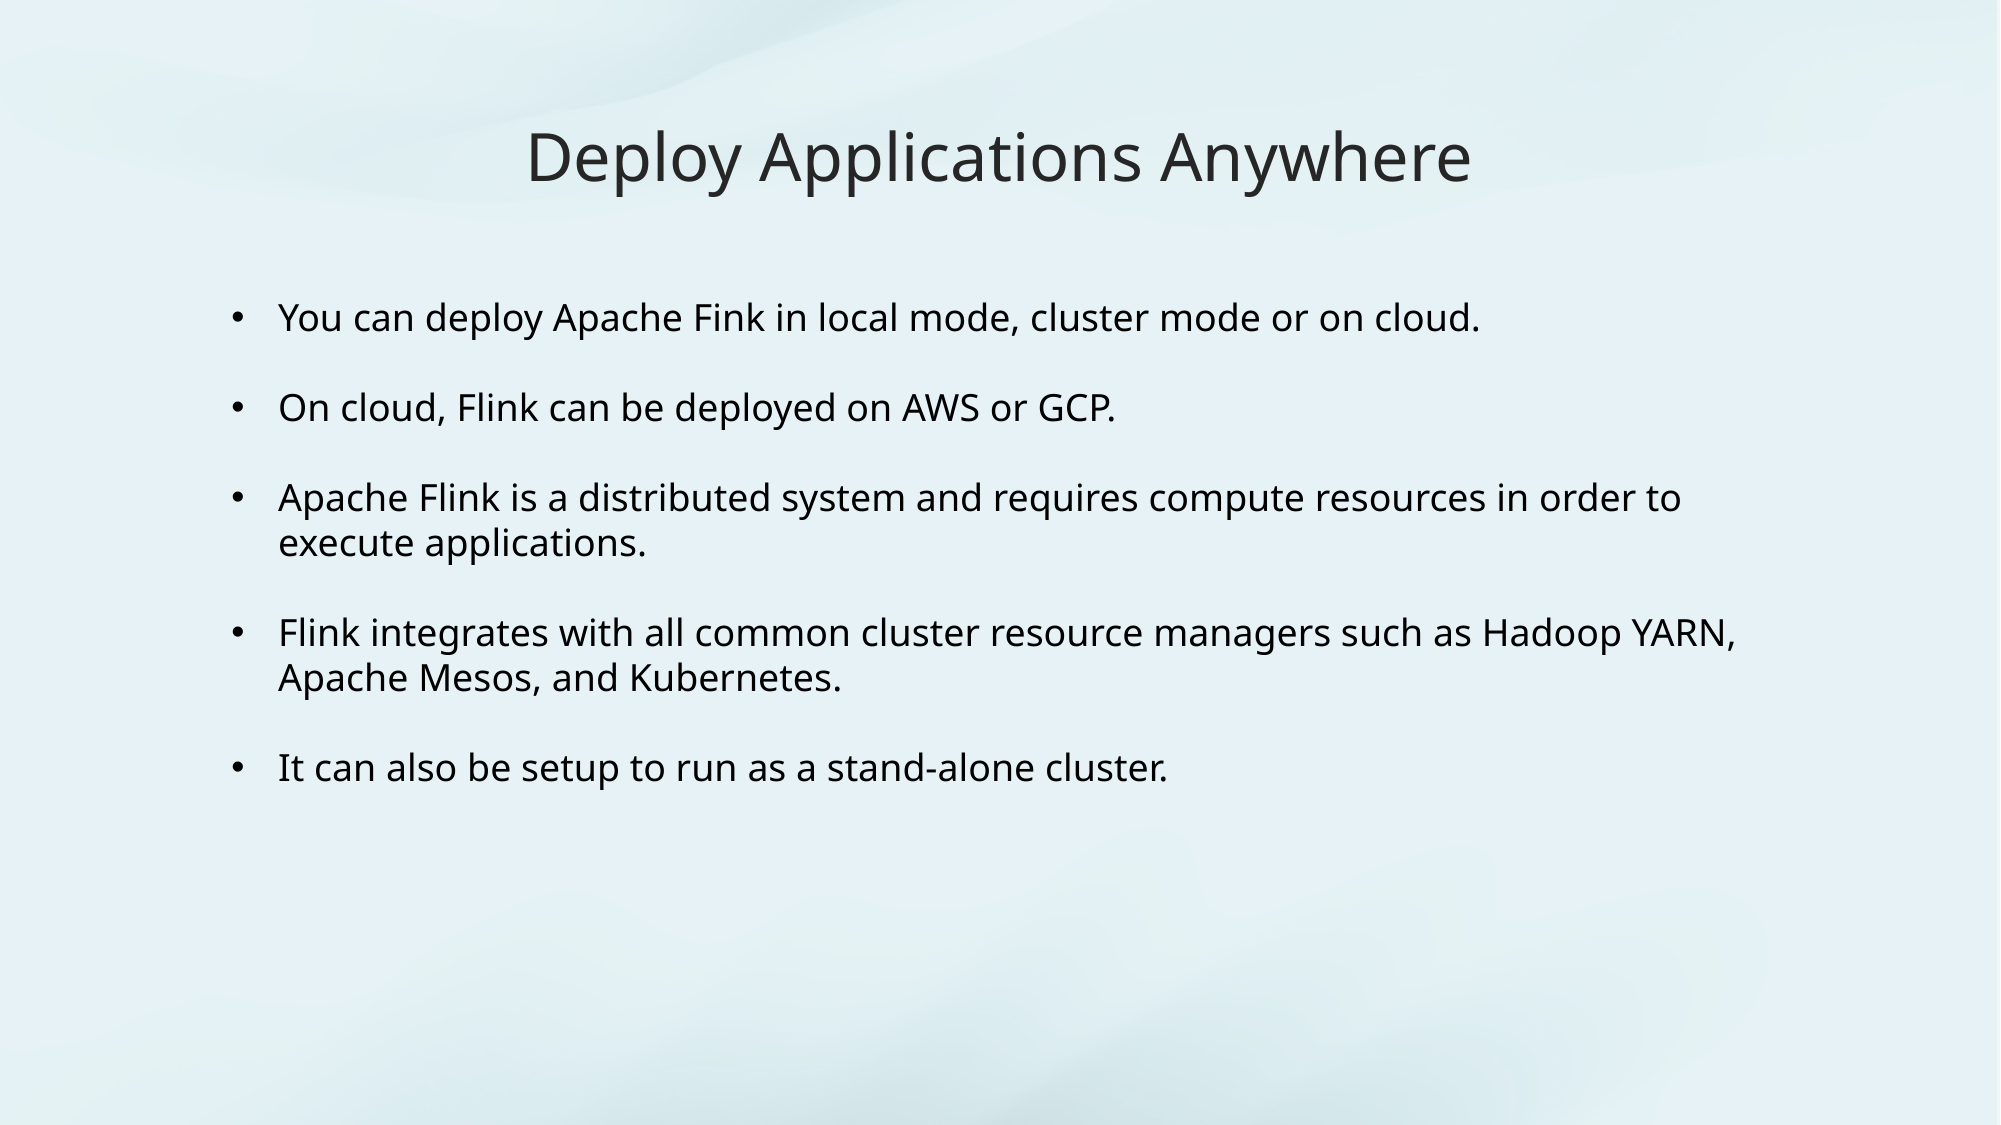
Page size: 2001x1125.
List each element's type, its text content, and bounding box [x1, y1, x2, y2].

text_box [172, 285, 1862, 990]
title Deploy Applications Anywhere [114, 64, 1886, 195]
text_box You can deploy Apache Fink in local mode, cluster mode or on cloud. On cloud, Flink can be deployed on AWS or GCP. Apache Flink is a distributed system and requires compute resources in order to execute applications. Flink integrates with all common cluster resource managers such as Hadoop YARN, Apache Mesos, and Kubernetes. It can also be setup to run as a stand-alone cluster. [216, 286, 1774, 797]
